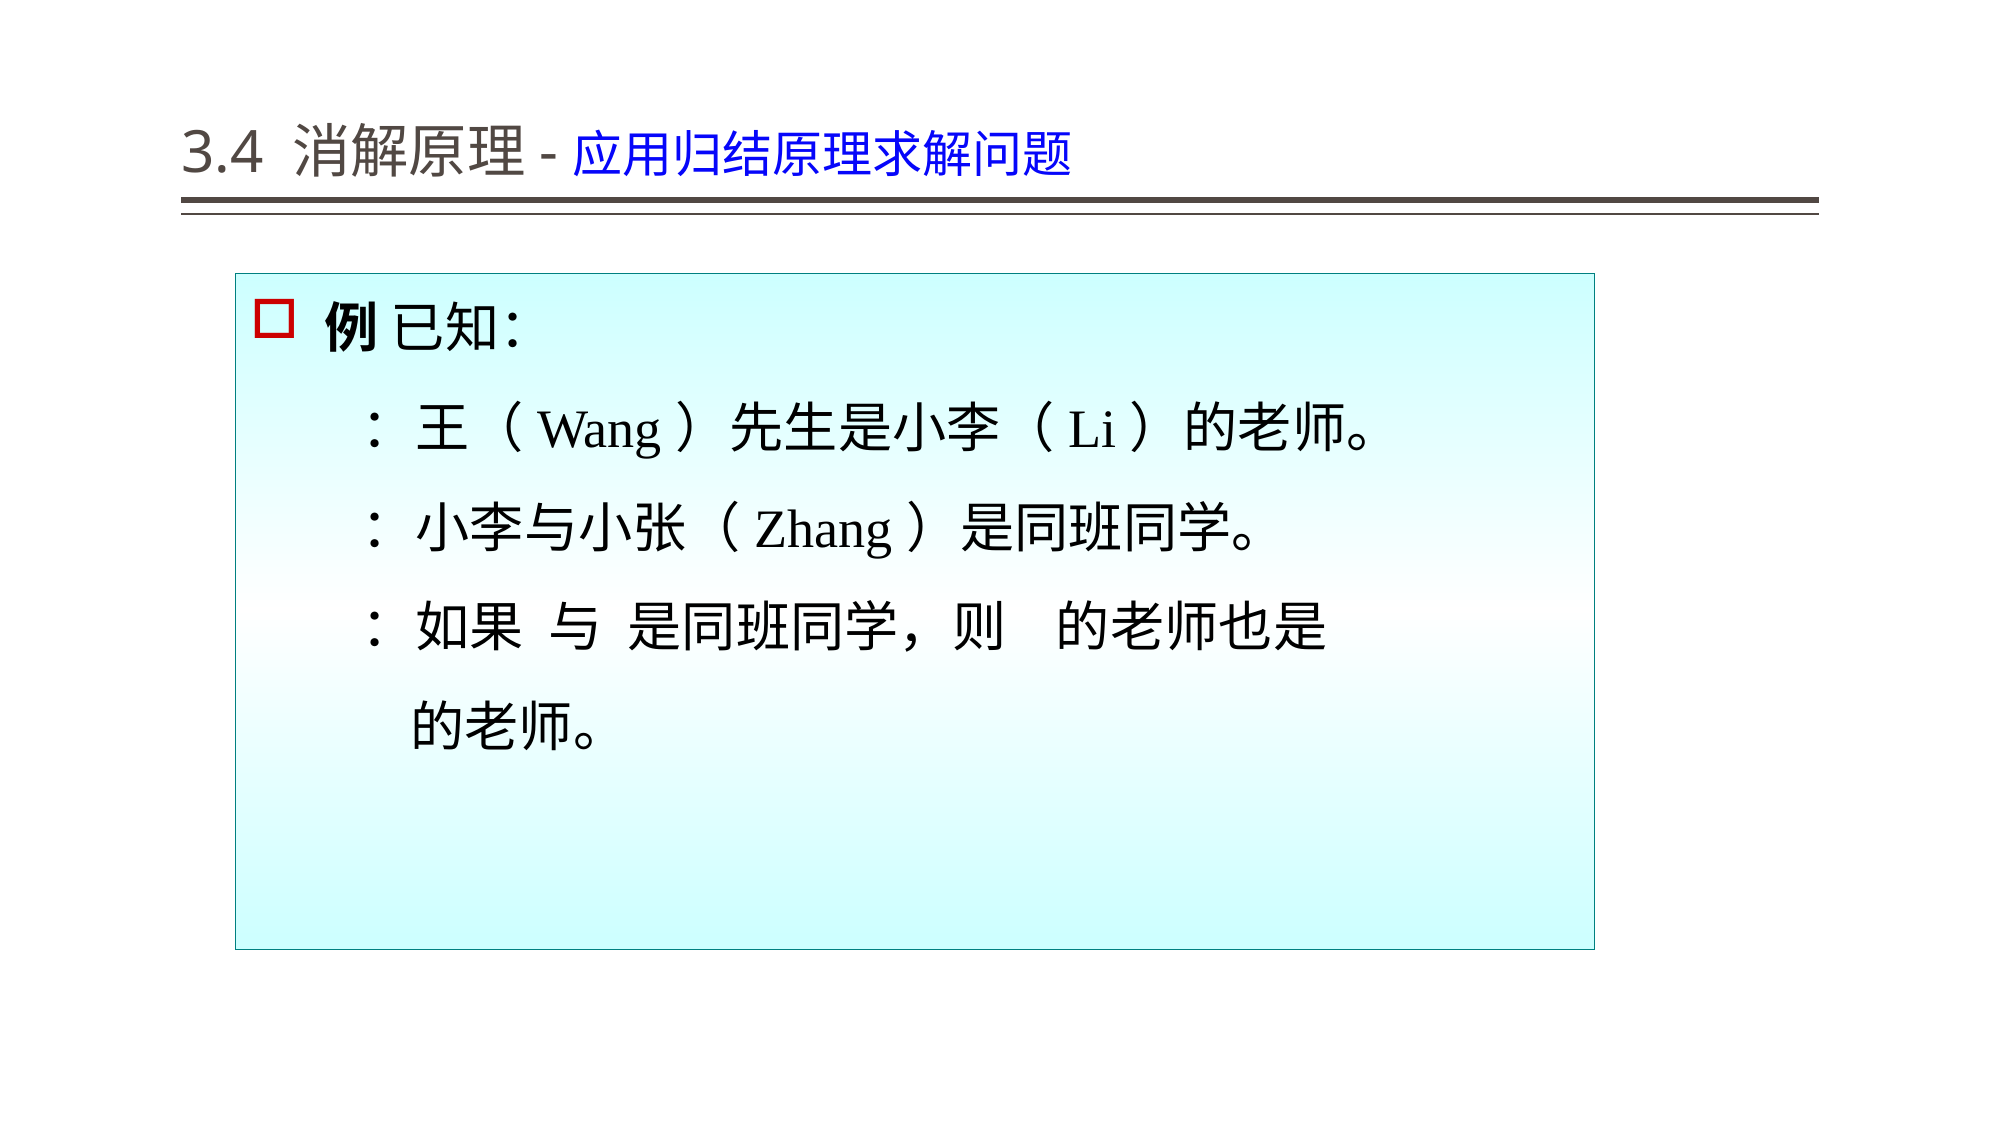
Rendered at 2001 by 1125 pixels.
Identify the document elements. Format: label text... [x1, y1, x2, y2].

title 3.4 消解原理-应用归结原理求解问题 [181, 12, 1819, 193]
text_box 例 已知： ：王（Wang）先生是小李（Li）的老师。 ：小李与小张（Zhang）是同班同学。 ：如果 与 是同班同学，则 的老师也是 的老师。 [235, 273, 1595, 950]
